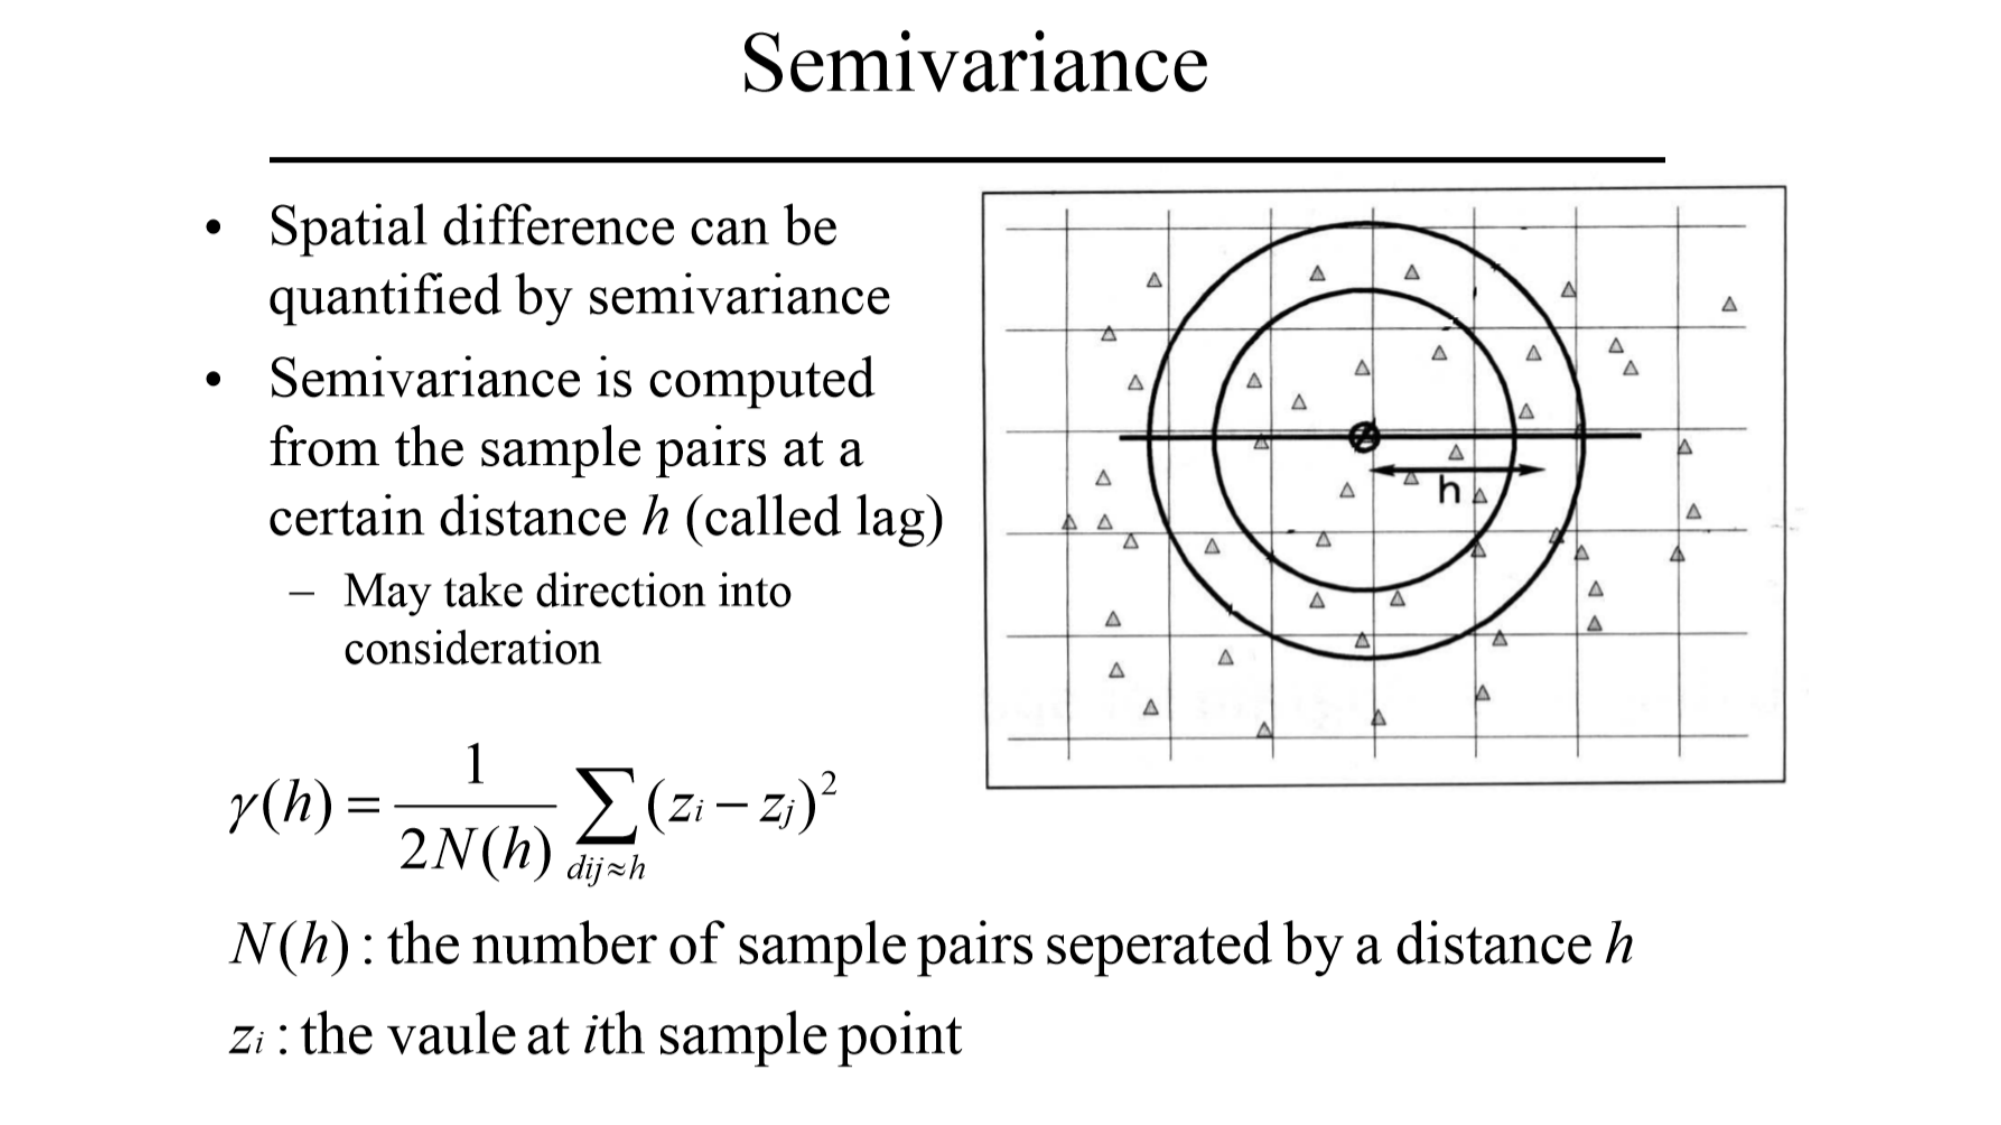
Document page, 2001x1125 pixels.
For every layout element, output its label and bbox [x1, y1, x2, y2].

picture [180, 0, 1820, 1125]
